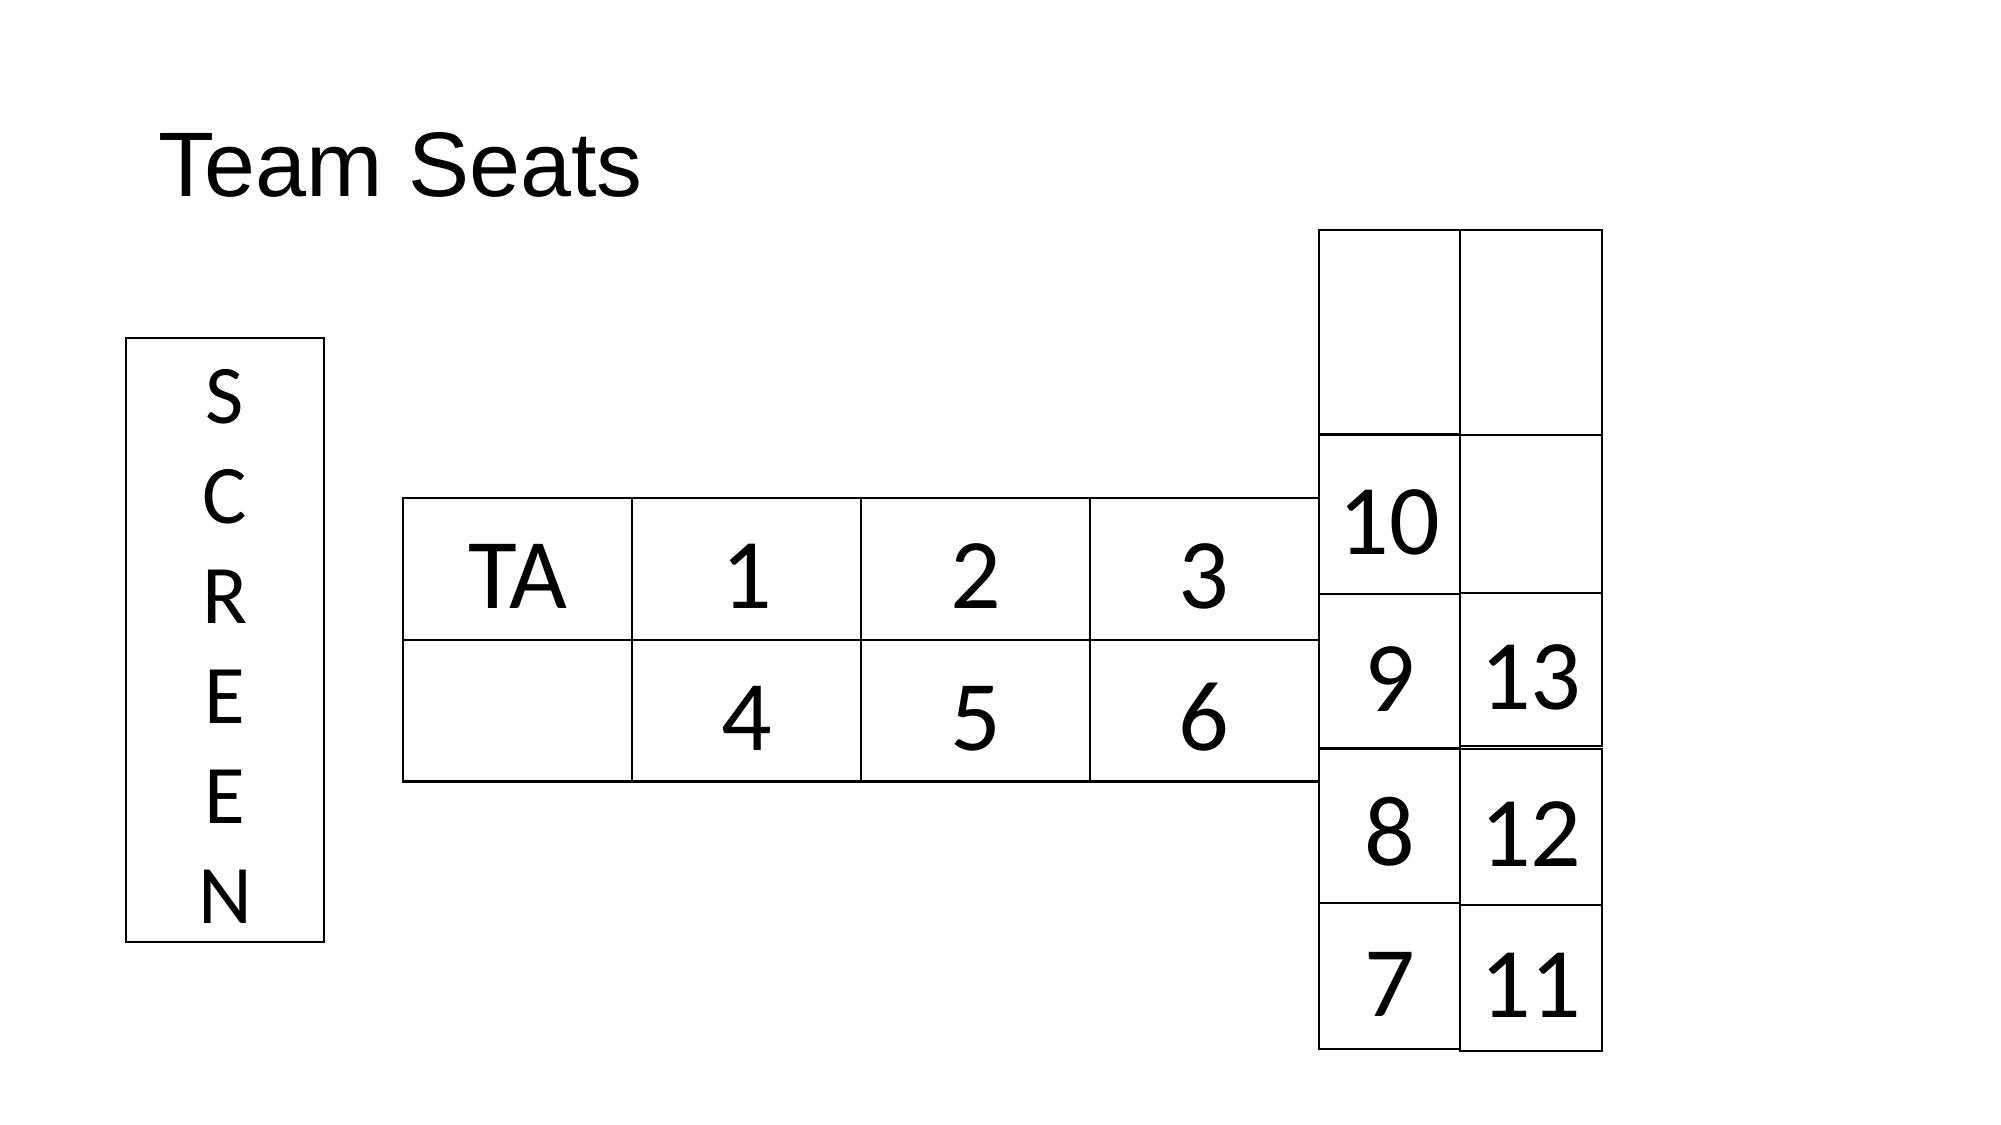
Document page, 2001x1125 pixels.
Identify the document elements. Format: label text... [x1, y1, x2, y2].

text_box TA [402, 497, 631, 639]
text_box 6 [1089, 641, 1318, 783]
text_box 5 [860, 641, 1089, 783]
text_box [1459, 229, 1603, 434]
text_box 2 [860, 497, 1089, 641]
text_box S C R E E N [125, 337, 325, 943]
title Team Seats [143, 58, 1869, 276]
text_box 8 [1318, 747, 1461, 902]
text_box 11 [1459, 904, 1603, 1052]
text_box [1459, 434, 1603, 594]
text_box [402, 639, 631, 783]
text_box 4 [631, 641, 860, 783]
text_box 13 [1459, 594, 1603, 747]
text_box 9 [1318, 595, 1459, 747]
text_box [1318, 229, 1459, 433]
text_box 12 [1459, 748, 1603, 904]
text_box 7 [1318, 902, 1459, 1050]
text_box 3 [1089, 497, 1318, 641]
text_box 1 [631, 497, 860, 641]
text_box 10 [1318, 433, 1461, 595]
